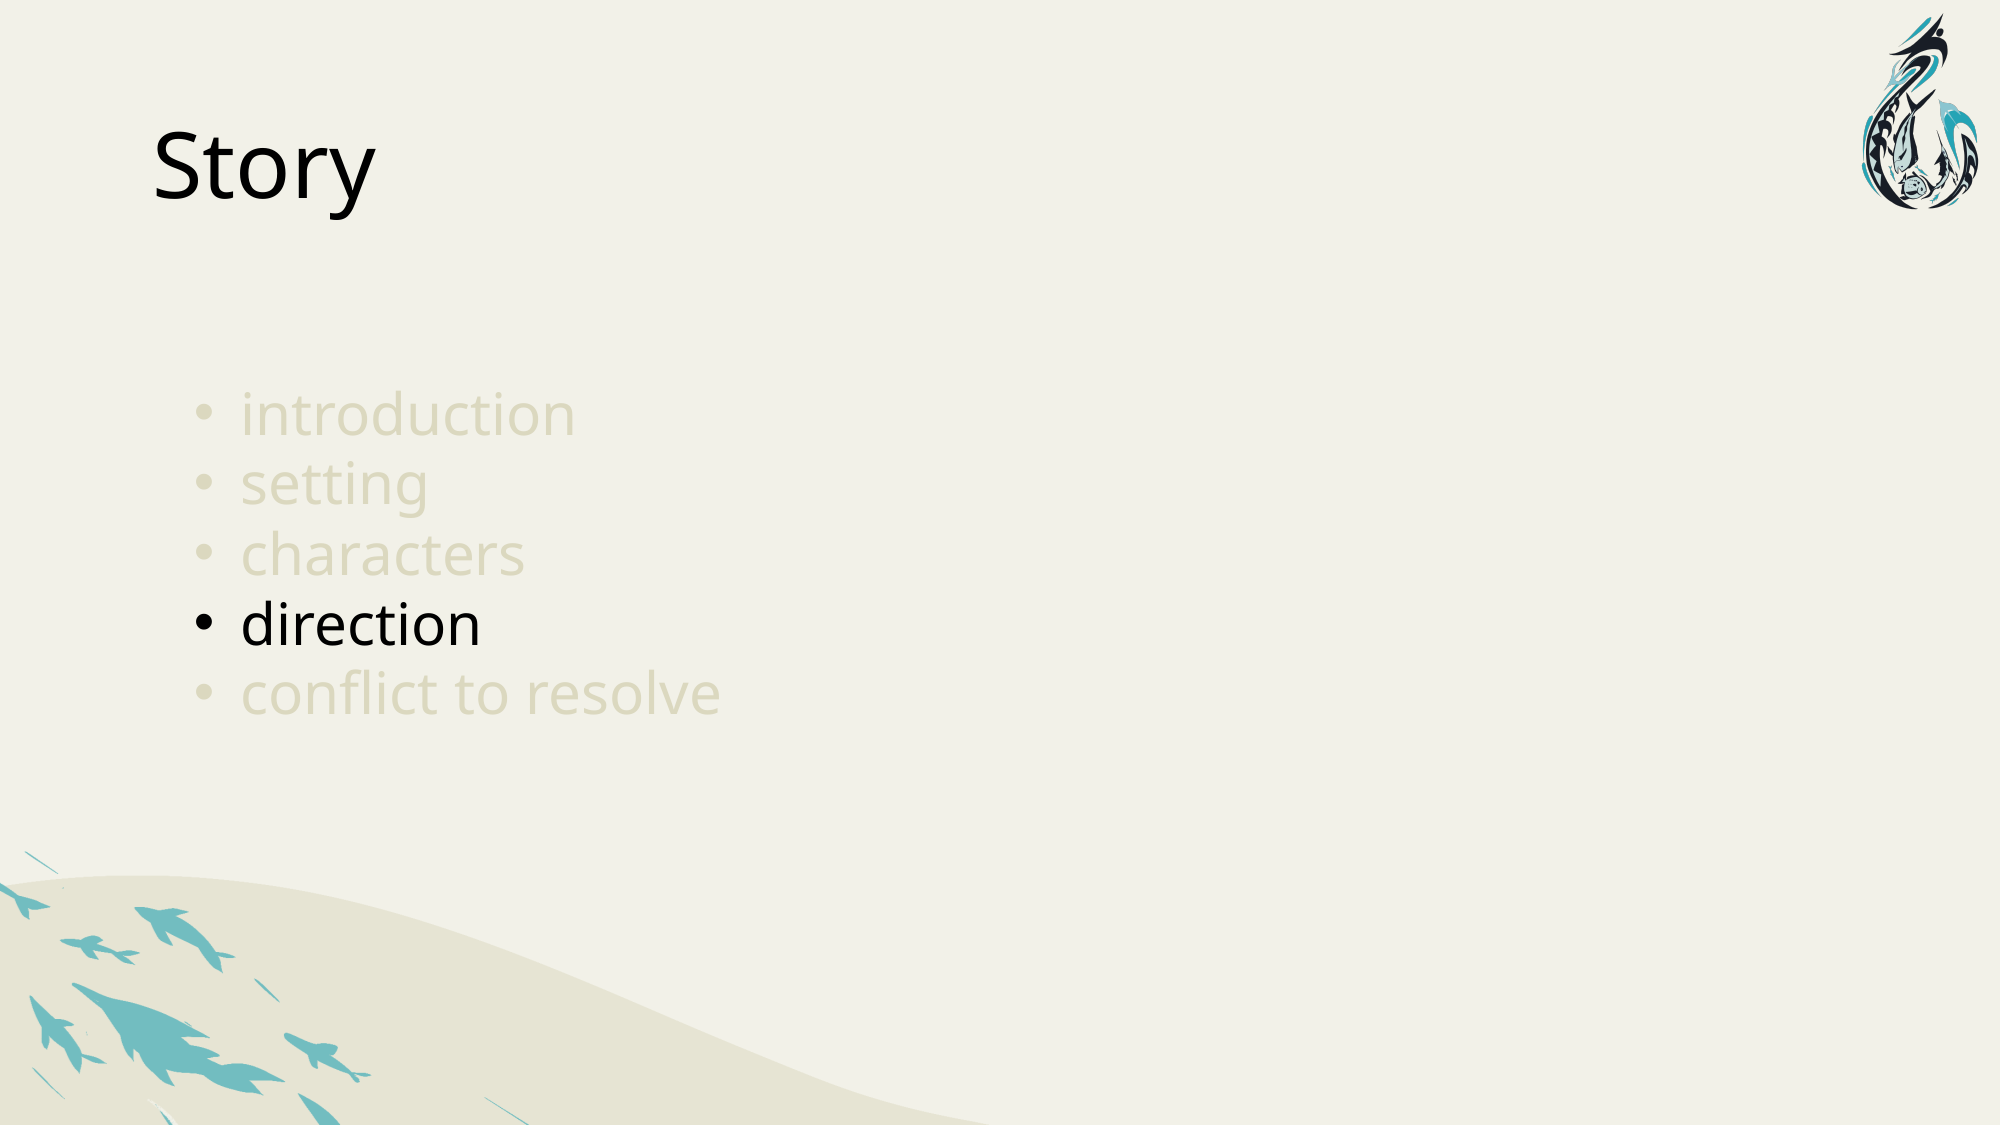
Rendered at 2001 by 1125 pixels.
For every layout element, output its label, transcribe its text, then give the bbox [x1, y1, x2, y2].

text_box introduction setting characters direction conflict to resolve [179, 369, 771, 734]
title Story [137, 59, 1863, 278]
picture [1851, 13, 1985, 214]
picture [0, 841, 1022, 1125]
